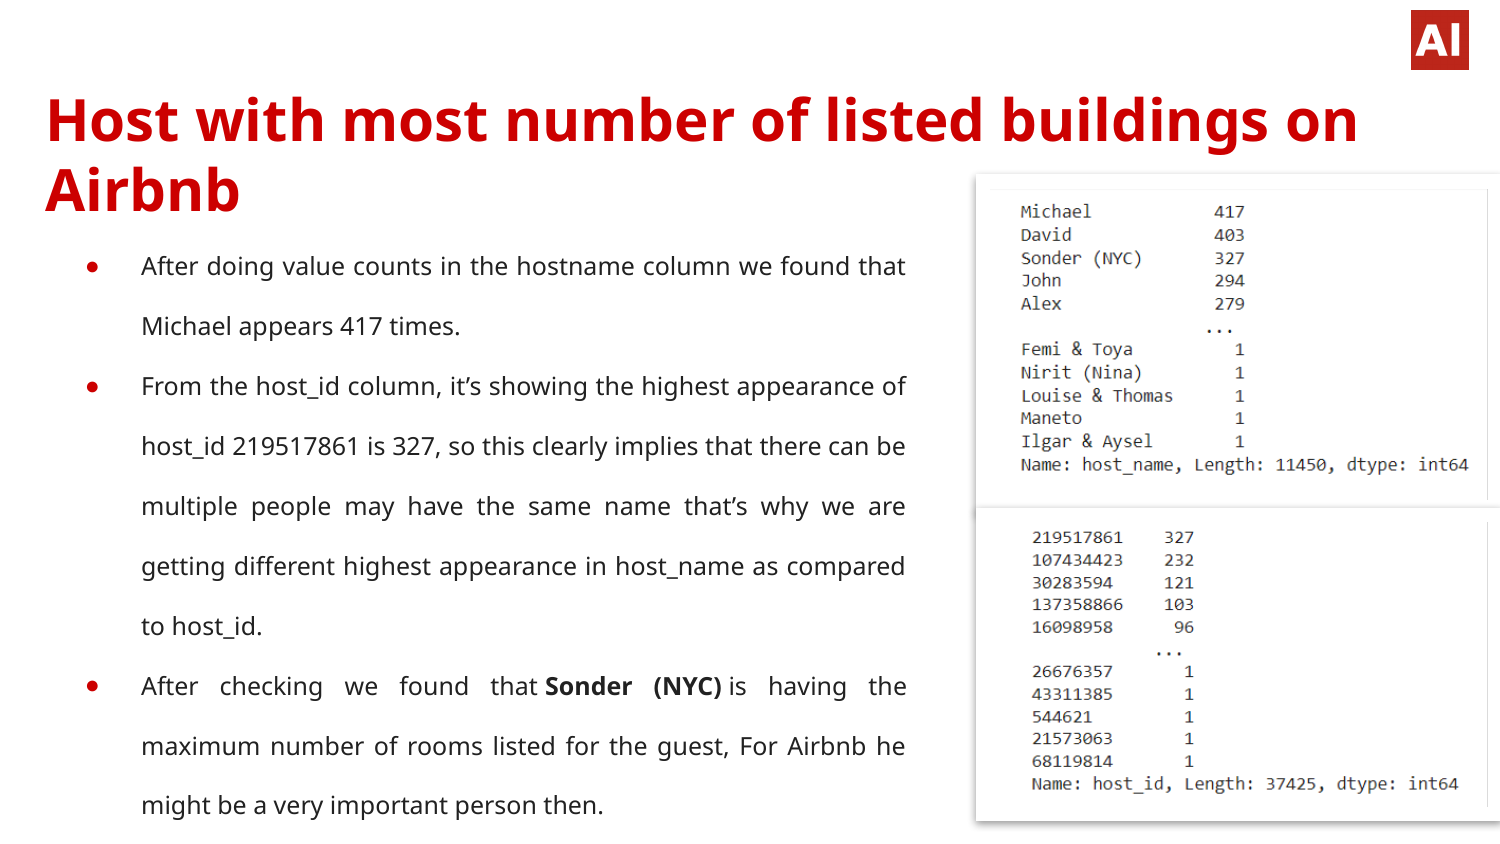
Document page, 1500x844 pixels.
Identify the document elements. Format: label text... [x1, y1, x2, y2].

title Host with most number of listed buildings on Airbnb [30, 67, 1449, 167]
picture [989, 188, 1488, 501]
list After doing value counts in the hostname column we found that Michael appears 417 times. From the host_id column, it’s showing the highest appearance of host_id 219517861 is 327, so this clearly implies that there can be multiple people may have the same name that’s why we are getting different highest appearance in host_name as compared to host_id. After checking we found that Sonder (NYC) is having the maximum number of rooms listed for the guest, For Airbnb he might be a very important person then. [51, 205, 923, 807]
picture [1411, 10, 1469, 70]
picture [989, 521, 1488, 807]
